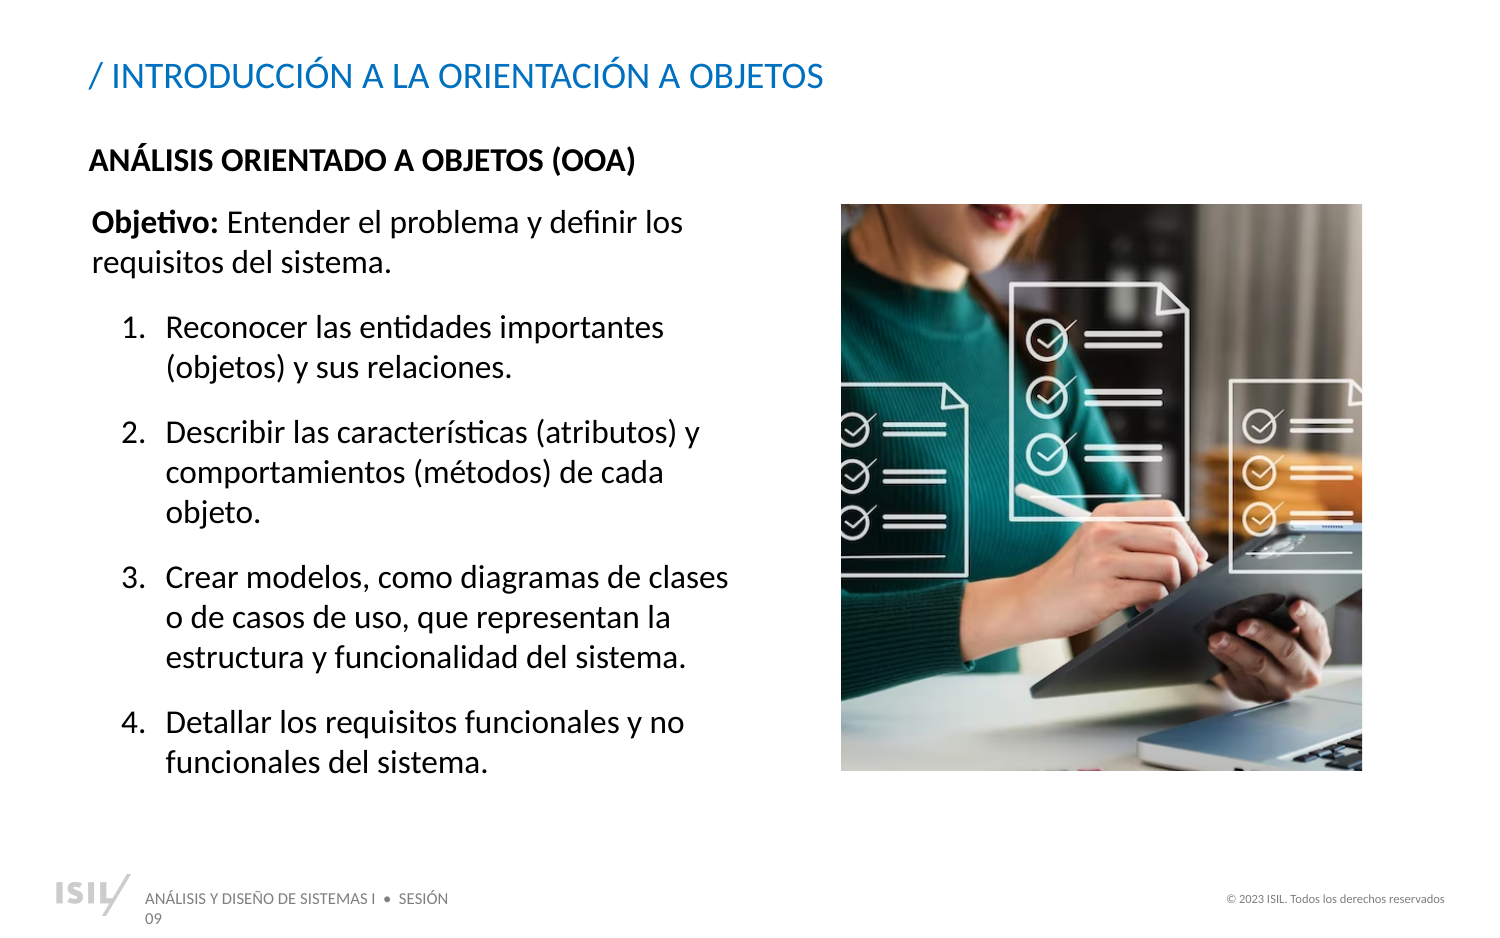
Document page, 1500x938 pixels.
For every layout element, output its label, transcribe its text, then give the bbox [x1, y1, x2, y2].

list Objetivo: Entender el problema y definir los requisitos del sistema. Reconocer las entidades importantes (objetos) y sus relaciones. Describir las características (atributos) y comportamientos (métodos) de cada objeto. Crear modelos, como diagramas de clases o de casos de uso, que representan la estructura y funcionalidad del sistema. Detallar los requisitos funcionales y no funcionales del sistema. [76, 193, 750, 866]
list / INTRODUCCIÓN A LA ORIENTACIÓN A OBJETOS [76, 45, 1424, 104]
picture [840, 203, 1363, 771]
list ANÁLISIS ORIENTADO A OBJETOS (OOA) [76, 132, 750, 191]
